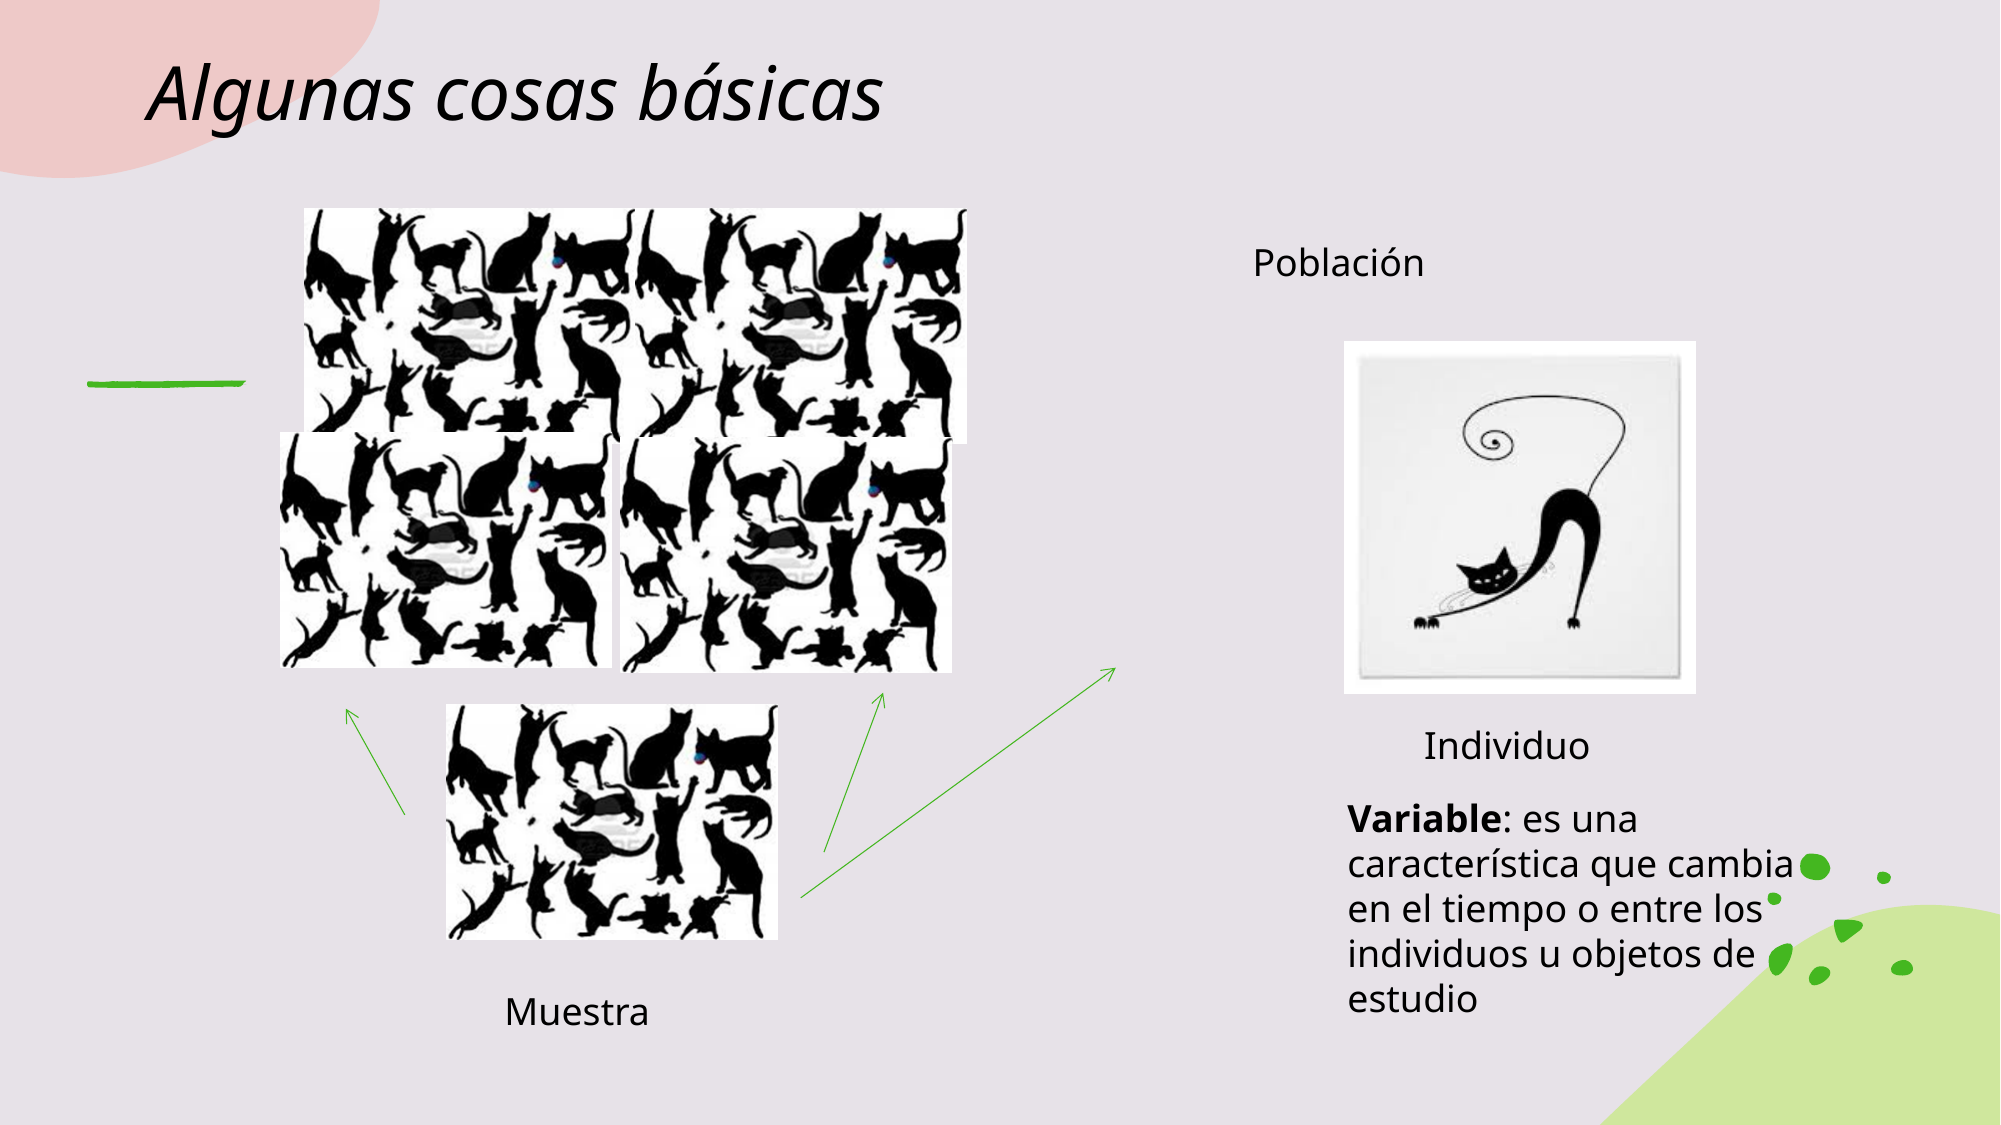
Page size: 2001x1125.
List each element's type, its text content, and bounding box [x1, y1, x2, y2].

picture [446, 704, 778, 940]
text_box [800, 667, 1116, 898]
picture [1344, 341, 1696, 694]
text_box Variable: es una característica que cambia en el tiempo o entre los individuos u objetos de estudio [1332, 787, 1835, 1028]
text_box Muestra [489, 980, 750, 1041]
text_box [345, 708, 405, 815]
picture [280, 208, 967, 673]
text_box Individuo [1409, 714, 1714, 775]
title Algunas cosas básicas [133, 37, 1754, 261]
text_box Población [1237, 231, 1628, 292]
